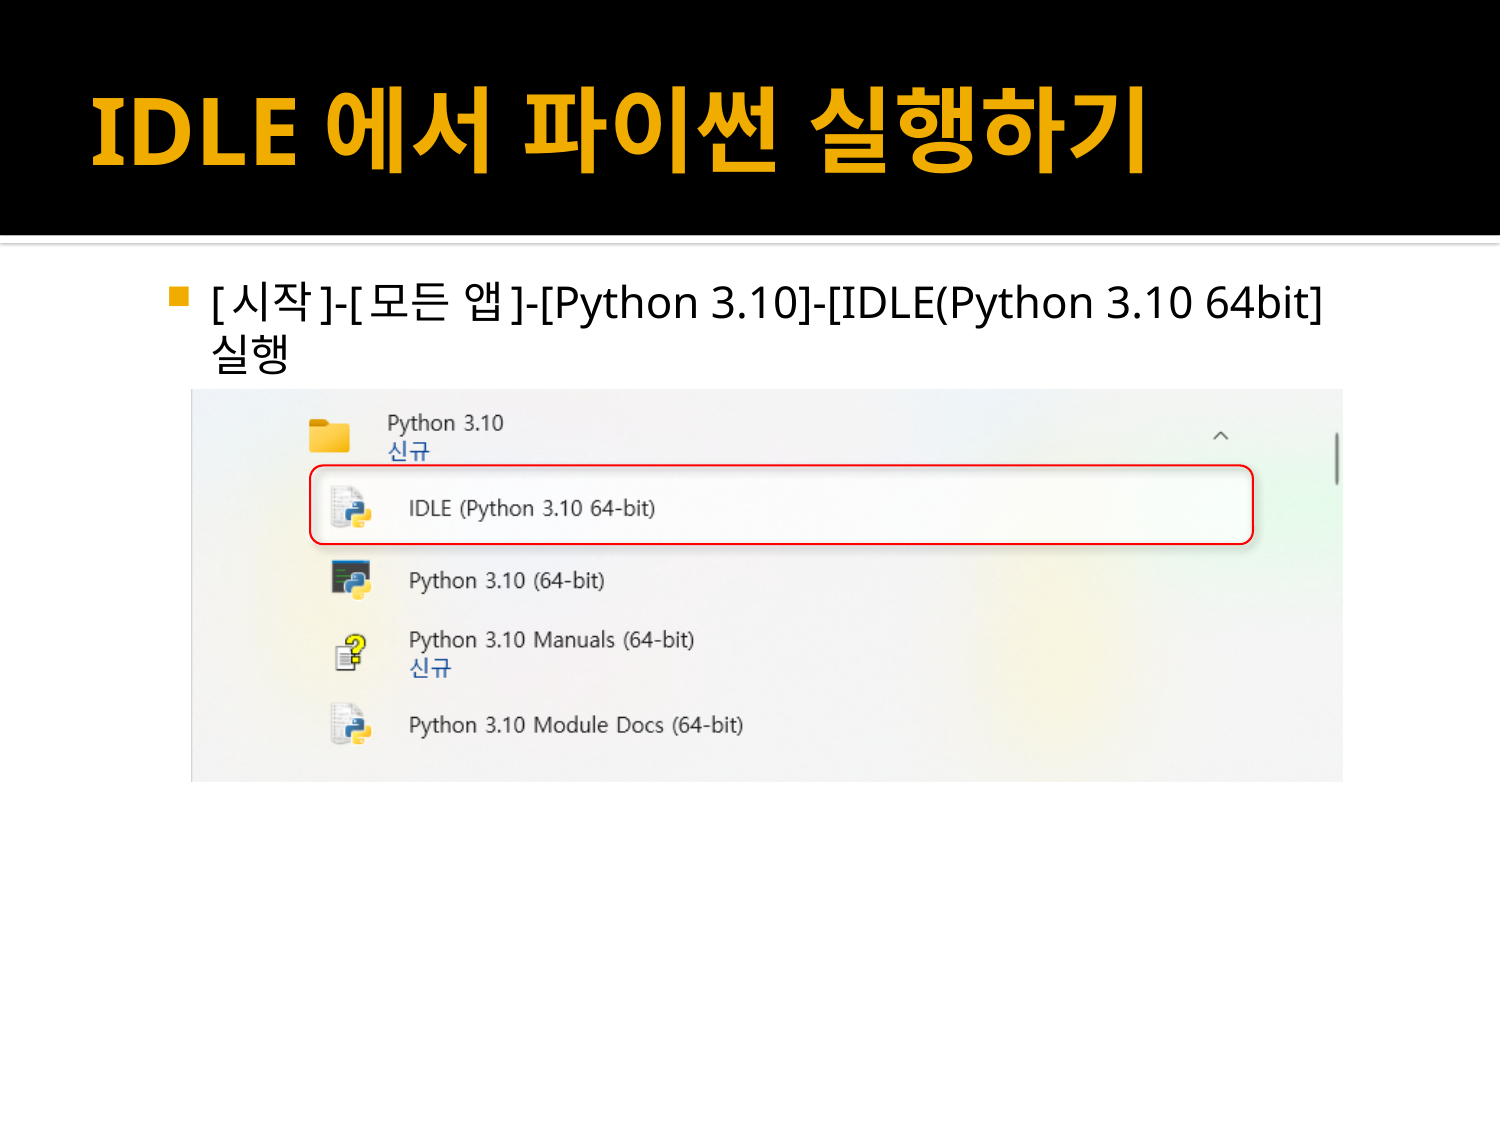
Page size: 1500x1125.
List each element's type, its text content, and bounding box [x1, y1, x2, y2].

picture [191, 389, 1343, 782]
list [시작]-[모든 앱]-[Python 3.10]-[IDLE(Python 3.10 64bit] 실행 [140, 260, 1360, 390]
title IDLE에서 파이썬 실행하기 [75, 25, 1425, 231]
